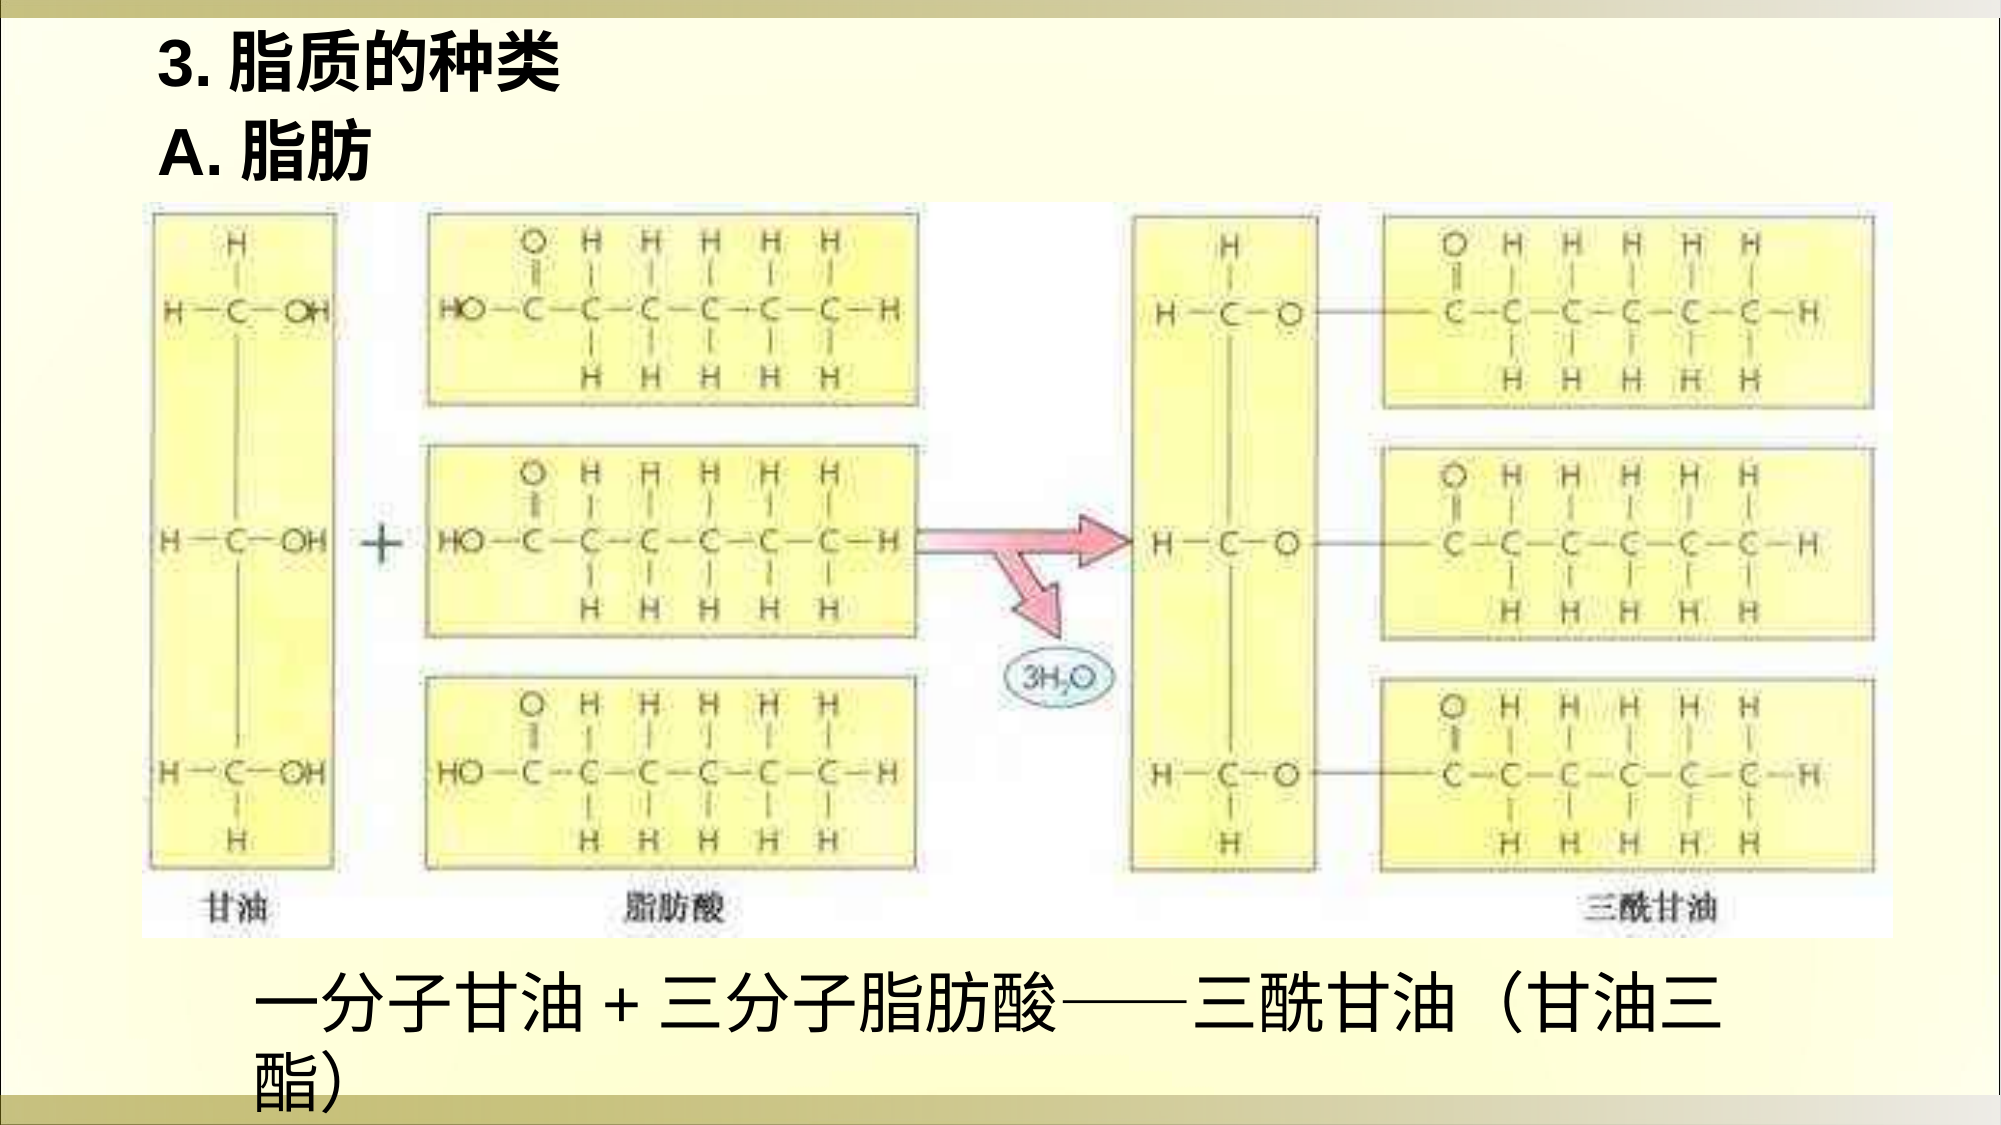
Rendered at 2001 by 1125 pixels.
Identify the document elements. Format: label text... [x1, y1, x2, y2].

text_box 3.脂质的种类 A.脂肪 [142, 34, 684, 194]
picture [0, 0, 2001, 1125]
text_box 一分子甘油+三分子脂肪酸——三酰甘油（甘油三酯） [238, 953, 1797, 1125]
